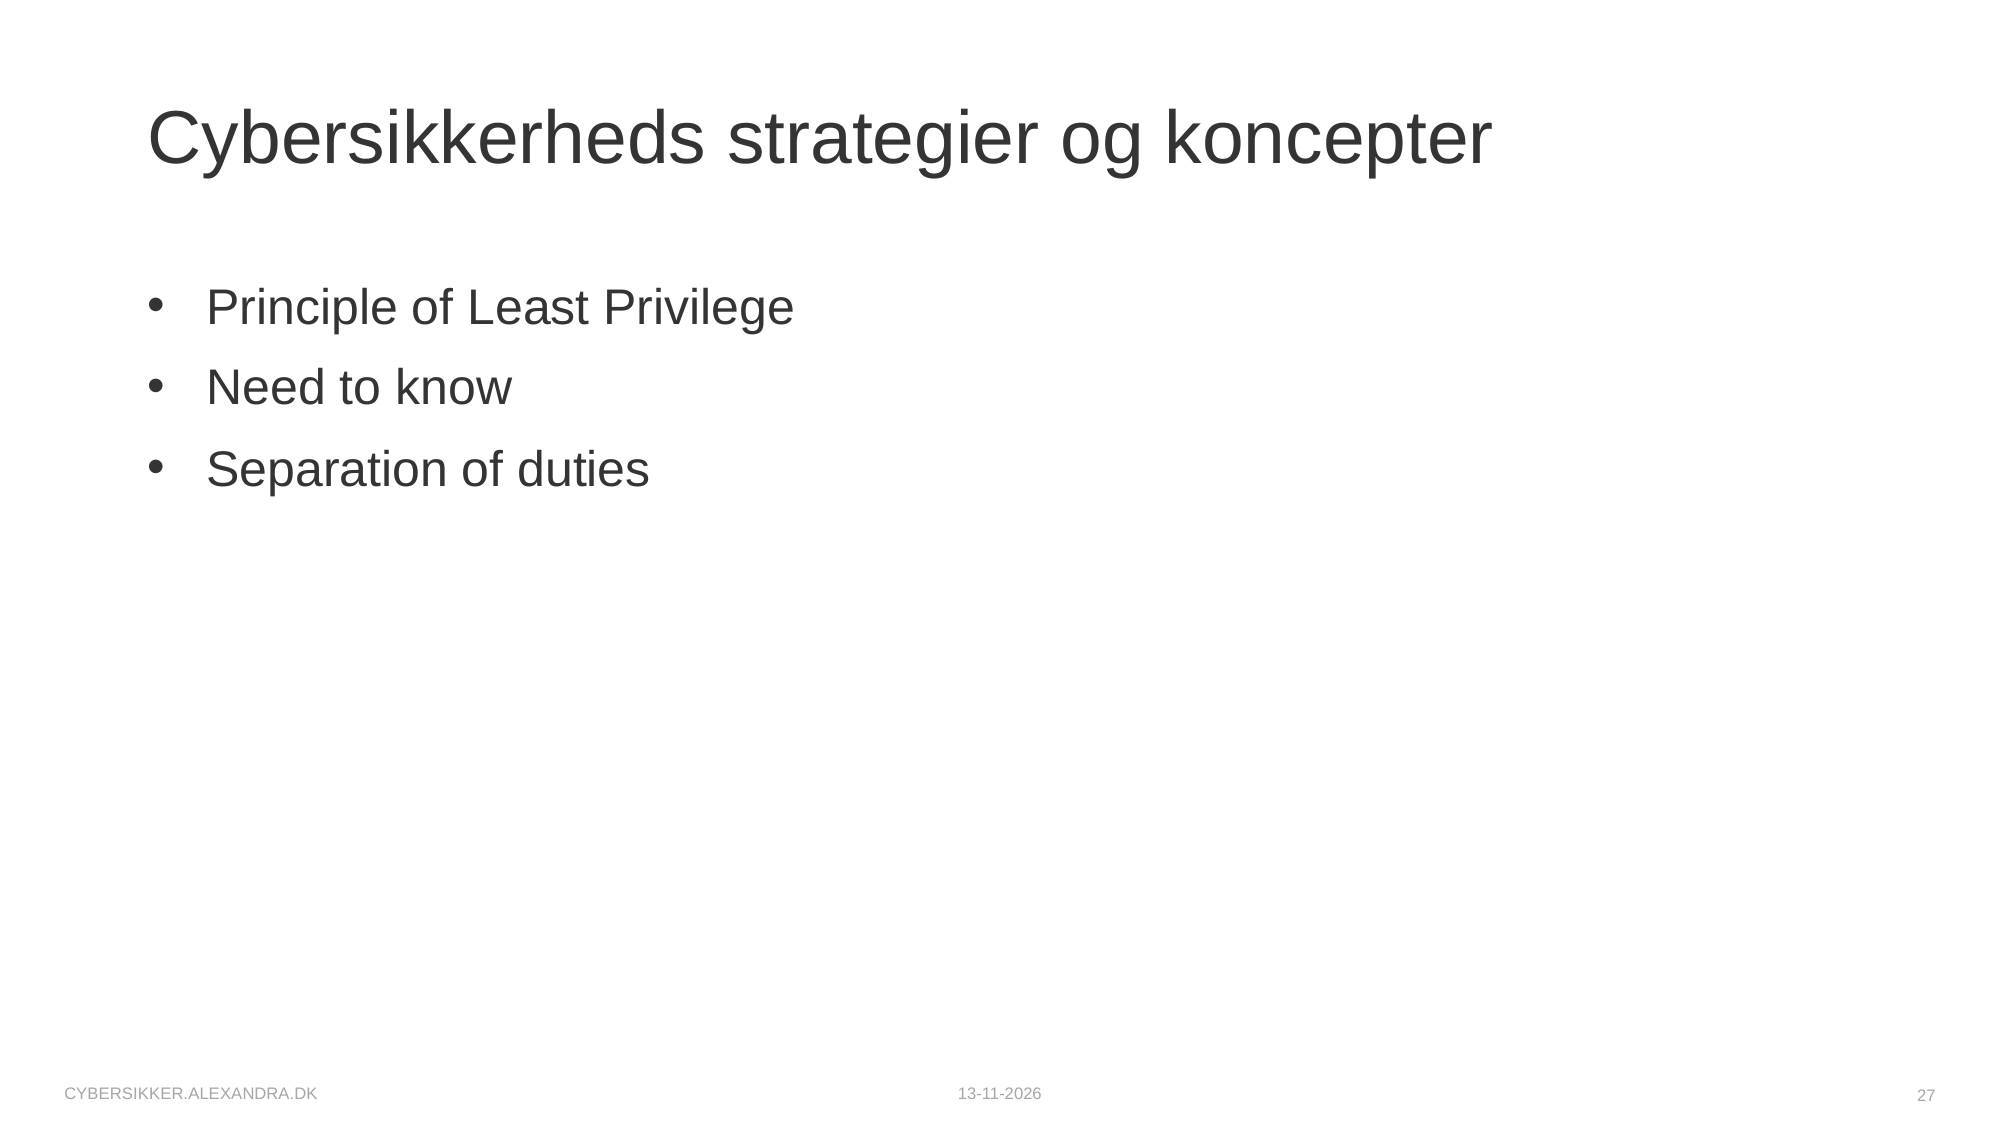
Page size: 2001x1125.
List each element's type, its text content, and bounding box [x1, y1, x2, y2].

title Cybersikkerheds strategier og koncepter [147, 88, 1861, 180]
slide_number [763, 1075, 1237, 1106]
footer cybersikker.alexandra.dk [49, 1075, 565, 1106]
list Principle of Least Privilege Need to know Separation of duties [147, 265, 1861, 975]
slide_number 27 [1631, 1077, 1951, 1113]
